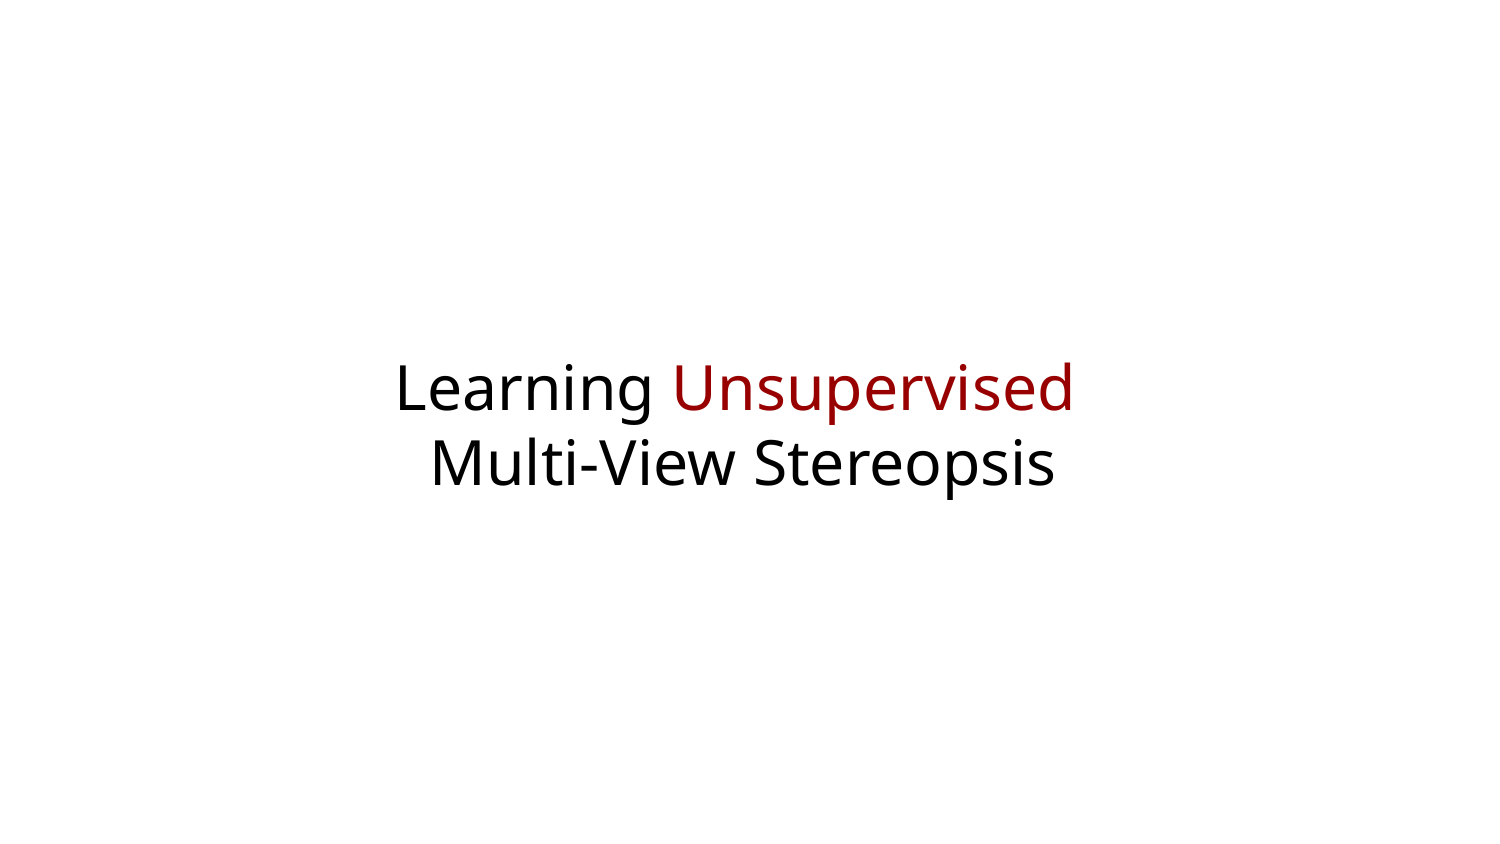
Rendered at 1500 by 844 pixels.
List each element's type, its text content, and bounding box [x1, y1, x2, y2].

text_box Learning Unsupervised Multi-View Stereopsis [0, 251, 1500, 589]
